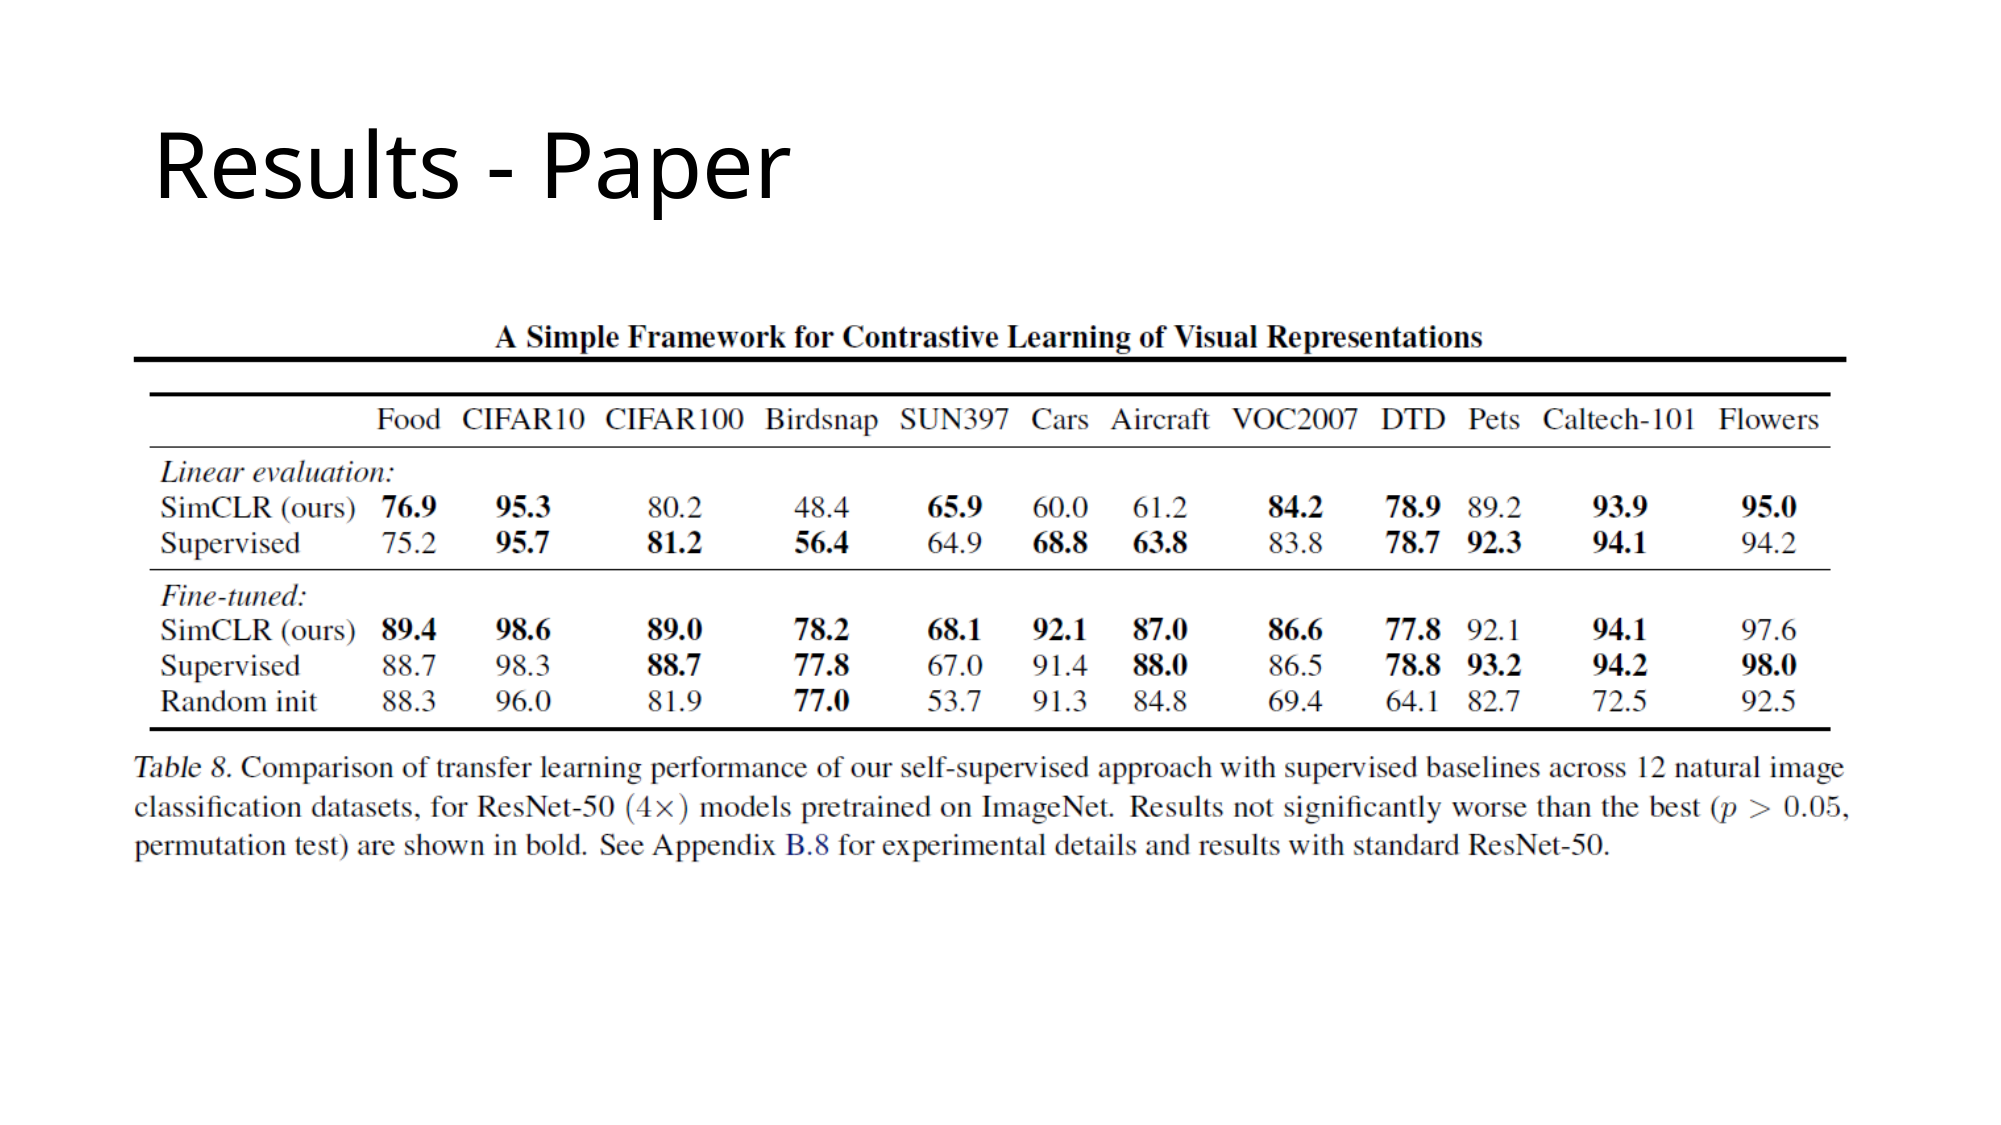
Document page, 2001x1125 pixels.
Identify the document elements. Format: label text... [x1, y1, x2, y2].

picture [80, 295, 1919, 896]
title Results - Paper [137, 59, 1863, 278]
